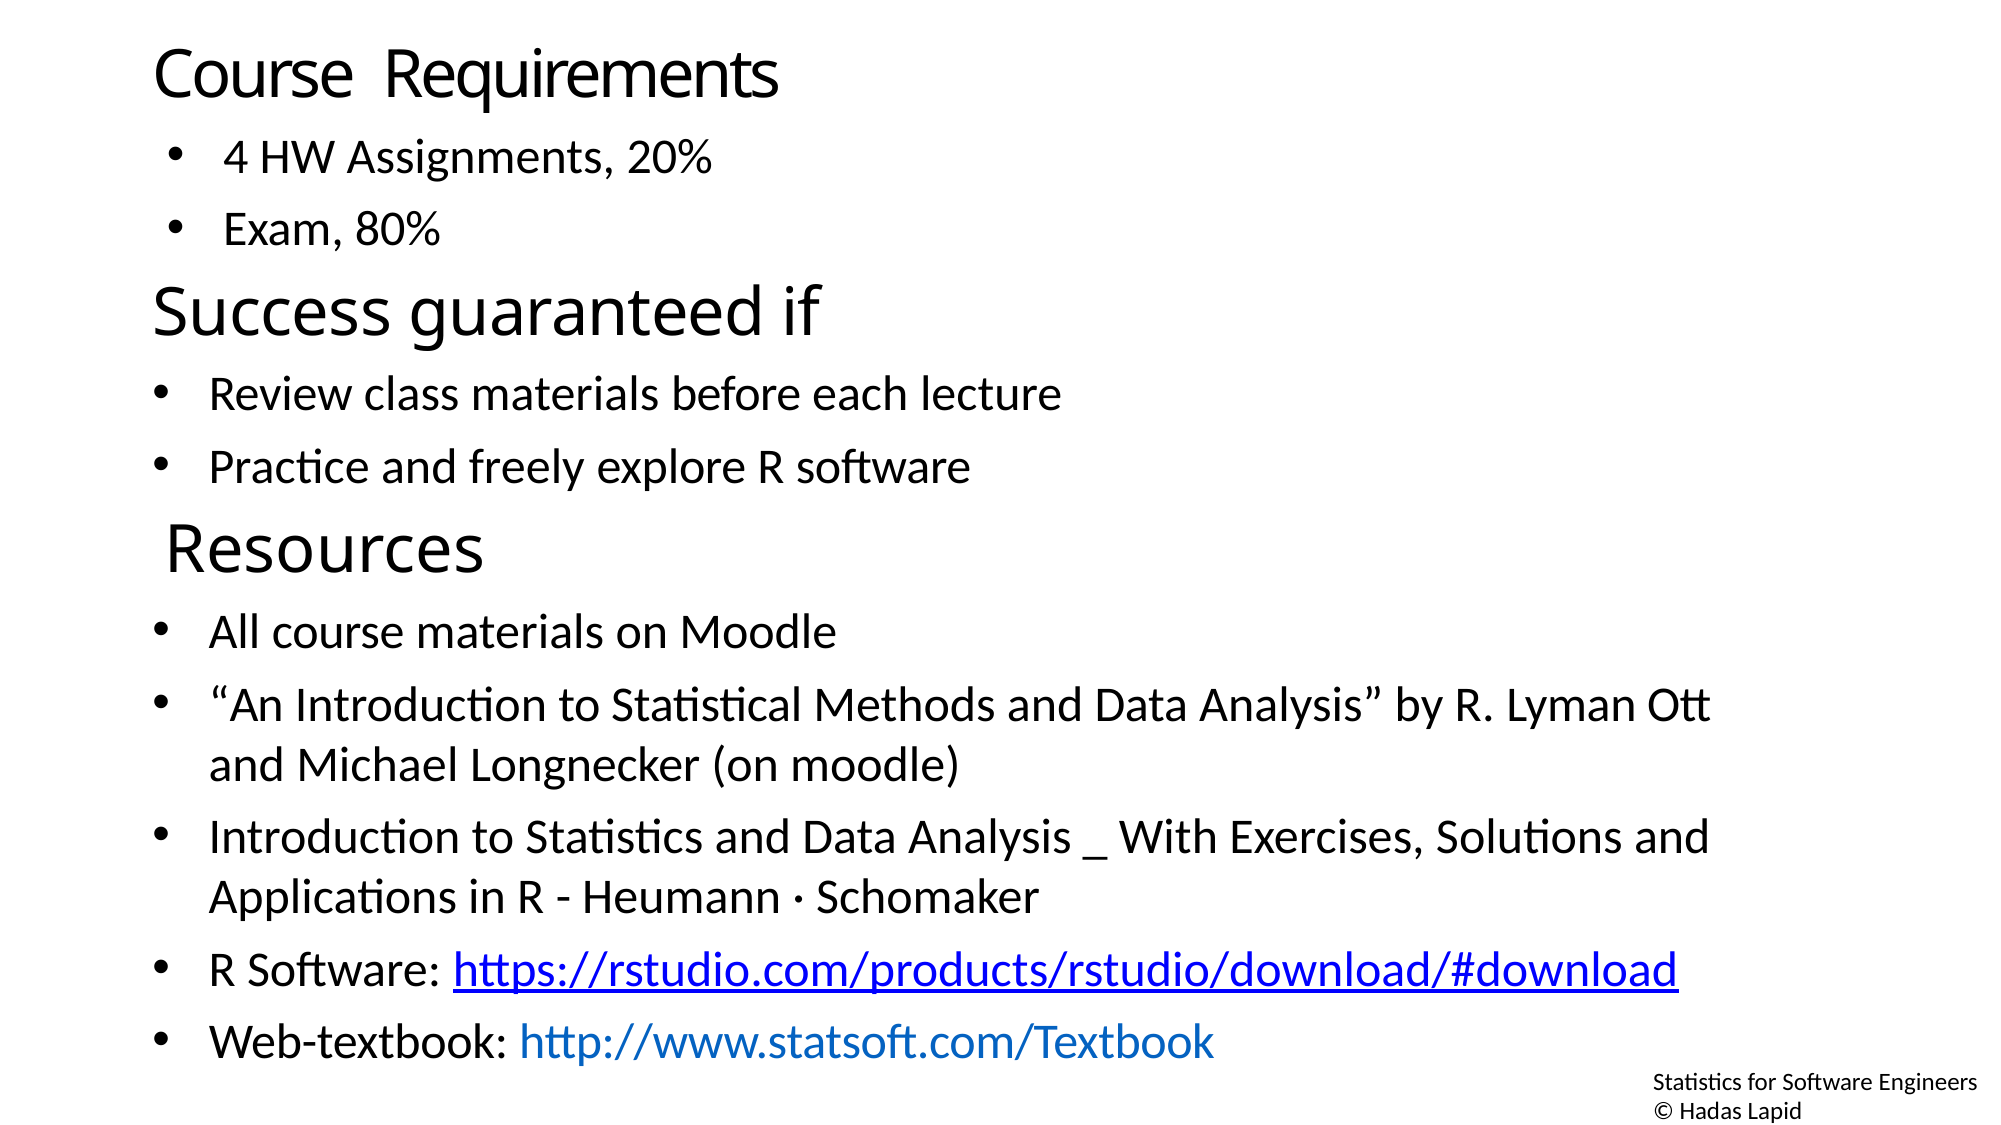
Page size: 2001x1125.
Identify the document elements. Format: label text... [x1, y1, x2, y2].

text_box Statistics for Software Engineers © Hadas Lapid [1653, 1064, 2000, 1125]
text_box Course Requirements 4 HW Assignments, 20% Exam, 80% Success guaranteed if Review class materials before each lecture Practice and freely explore R software Resources All course materials on Moodle “An Introduction to Statistical Methods and Data Analysis” by R. Lyman Ott and Michael Longnecker (on moodle) Introduction to Statistics and Data Analysis _ With Exercises, Solutions and Applications in R - Heumann · Schomaker R Software: https://rstudio.com/products/rstudio/download/#download Web-textbook: http://www.statsoft.com/Textbook [152, 30, 1720, 1069]
